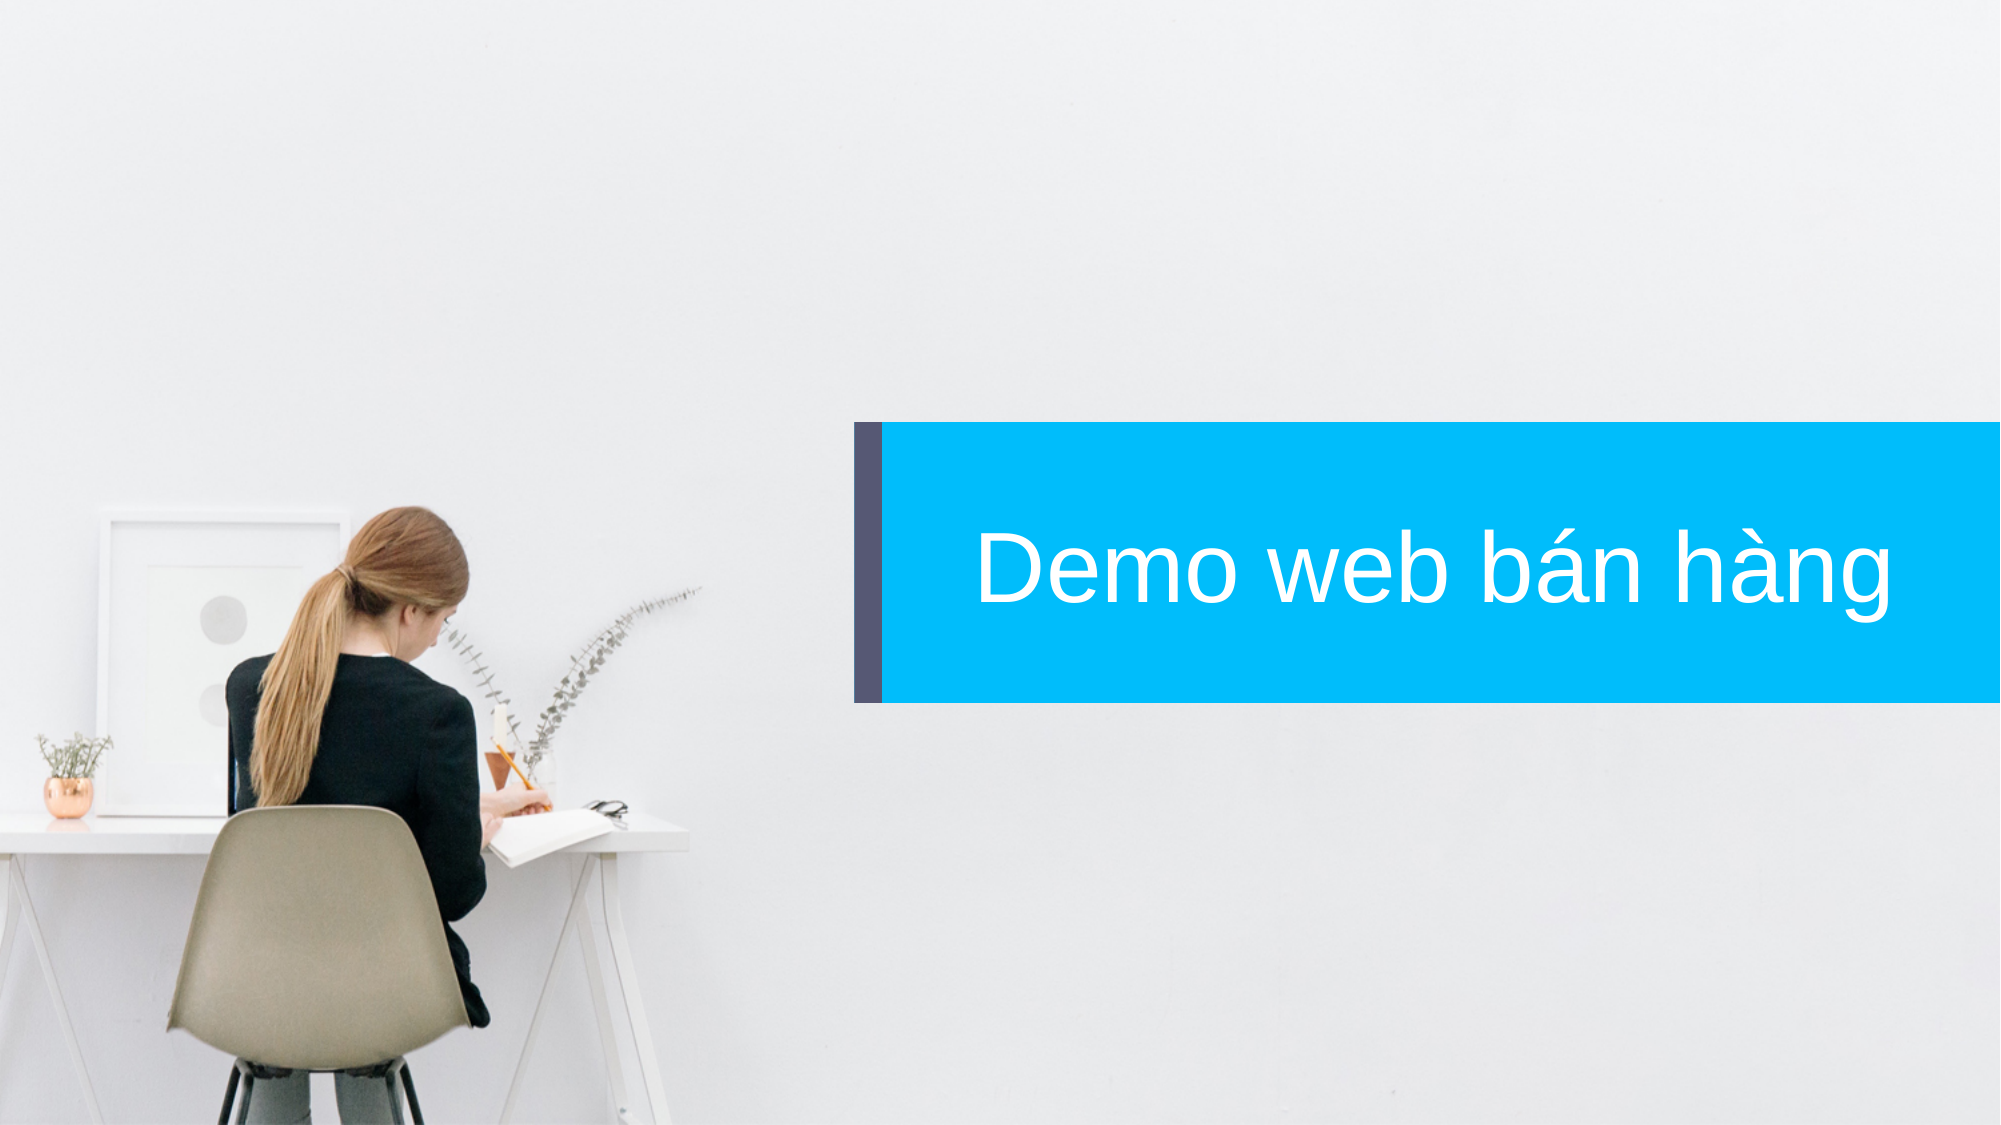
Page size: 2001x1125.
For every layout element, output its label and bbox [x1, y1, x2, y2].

picture [0, 0, 2001, 1125]
text_box [854, 422, 2000, 703]
